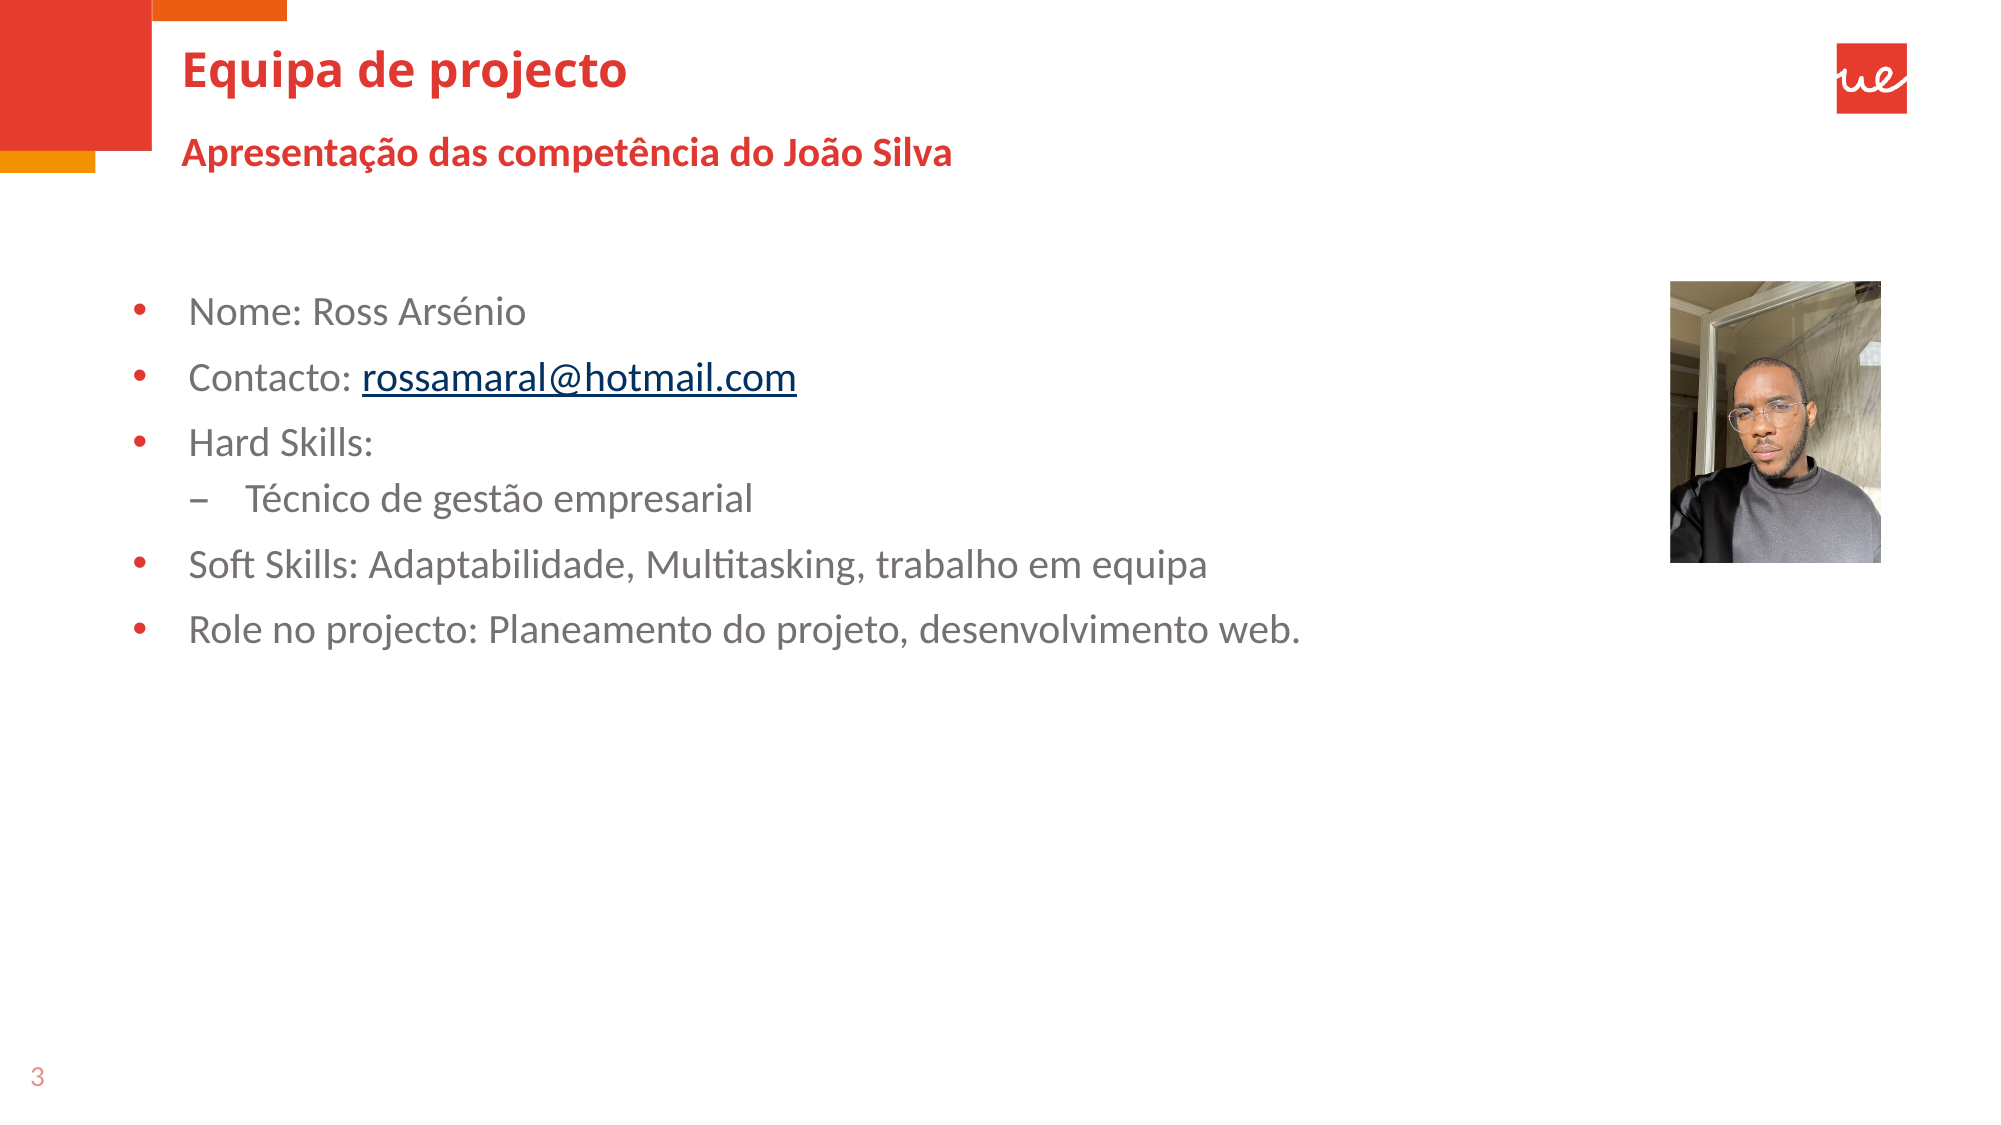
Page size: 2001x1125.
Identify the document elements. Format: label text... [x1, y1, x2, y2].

list Nome: Ross Arsénio Contacto: rossamaral@hotmail.com Hard Skills: Técnico de gestão empresarial Soft Skills: Adaptabilidade, Multitasking, trabalho em equipa Role no projecto: Planeamento do projeto, desenvolvimento web. [117, 281, 1916, 1034]
subtitle Apresentação das competência do João Silva [166, 122, 1728, 186]
picture [1634, 282, 1916, 563]
picture [0, 0, 287, 174]
title Equipa de projecto [166, 38, 1728, 106]
picture [1826, 34, 1916, 123]
slide_number 3 [2, 1044, 73, 1105]
